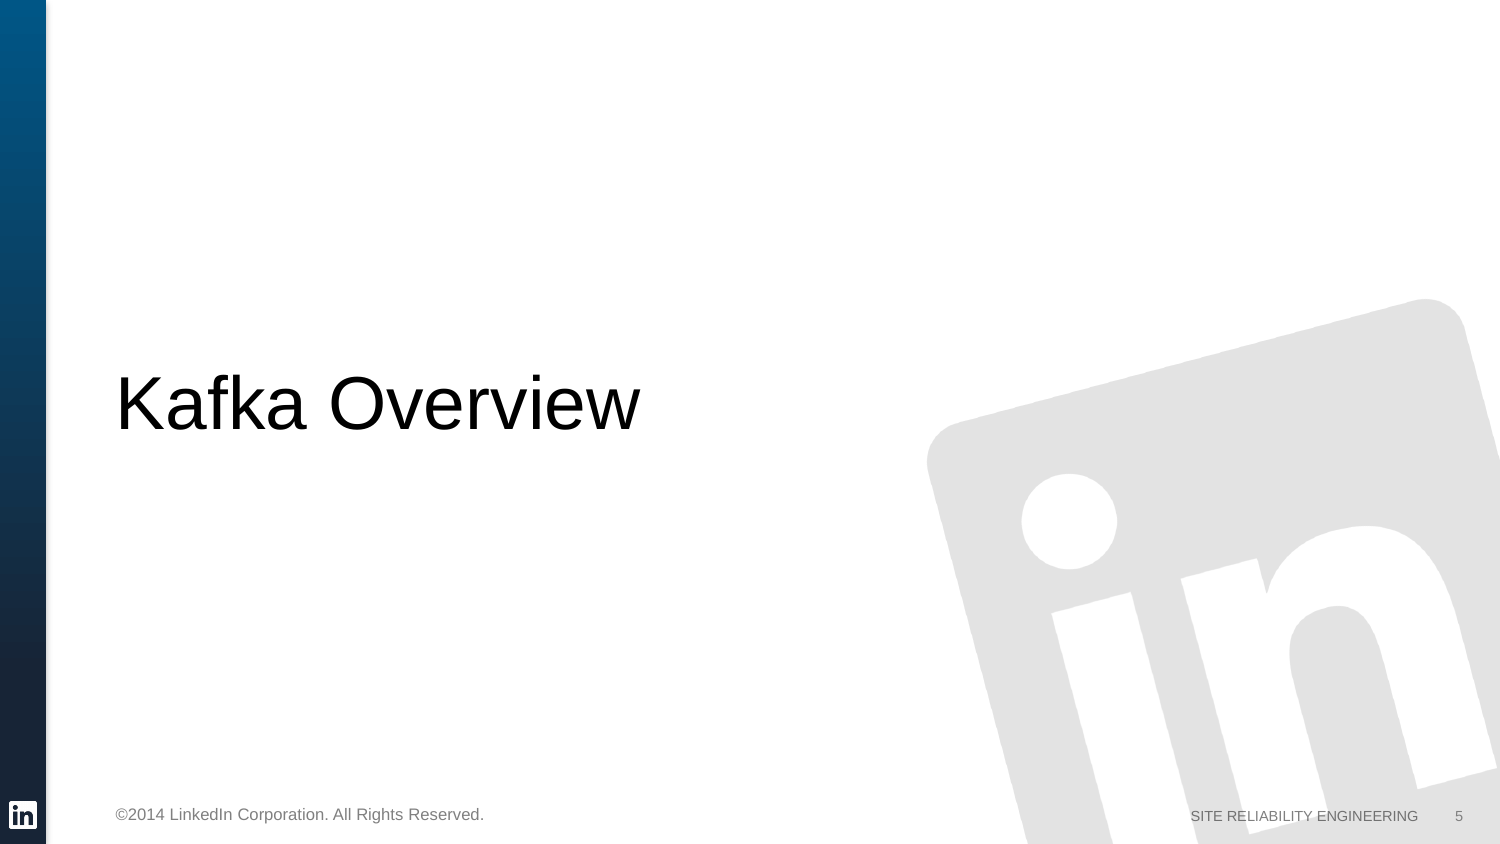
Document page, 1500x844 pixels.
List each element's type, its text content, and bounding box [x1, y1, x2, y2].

picture [9, 801, 37, 829]
slide_number 5 [1112, 801, 1463, 830]
title Kafka Overview [115, 346, 1388, 515]
